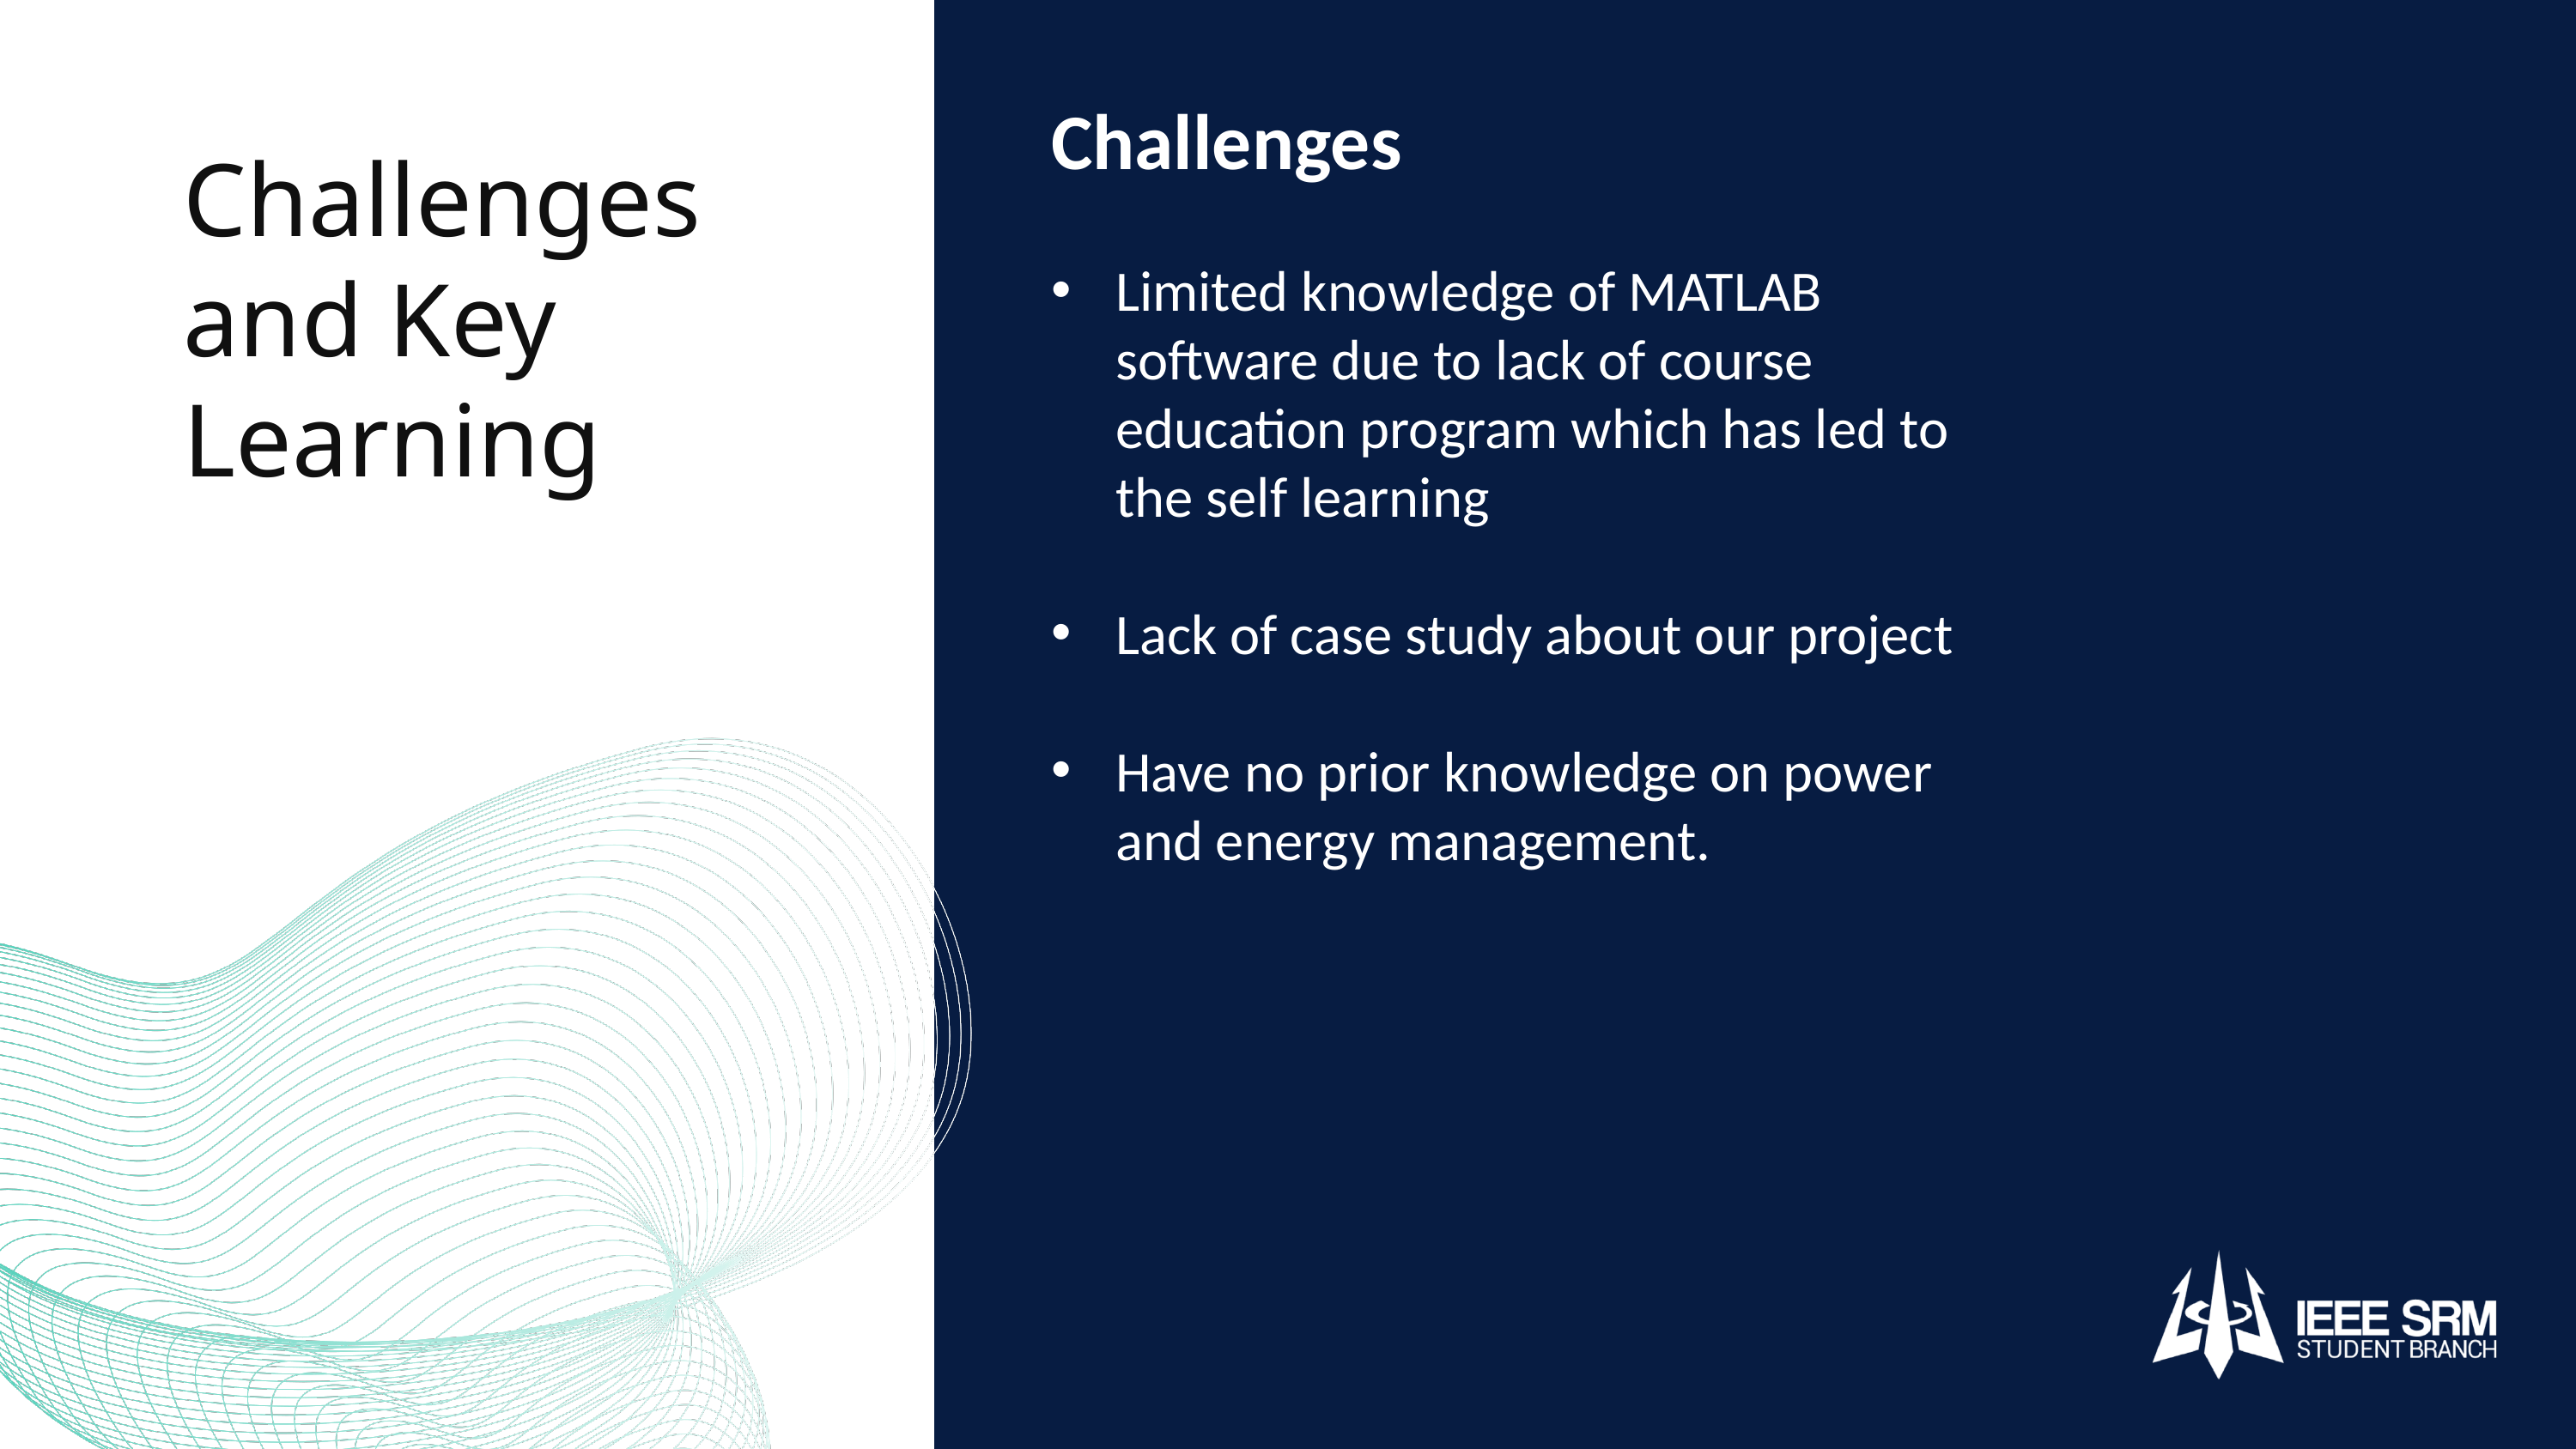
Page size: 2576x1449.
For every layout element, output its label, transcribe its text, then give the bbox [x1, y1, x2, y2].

text_box [0, 735, 929, 1449]
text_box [933, 0, 2576, 1449]
text_box Challenges and Key Learning [183, 136, 838, 497]
picture [2136, 1234, 2512, 1390]
